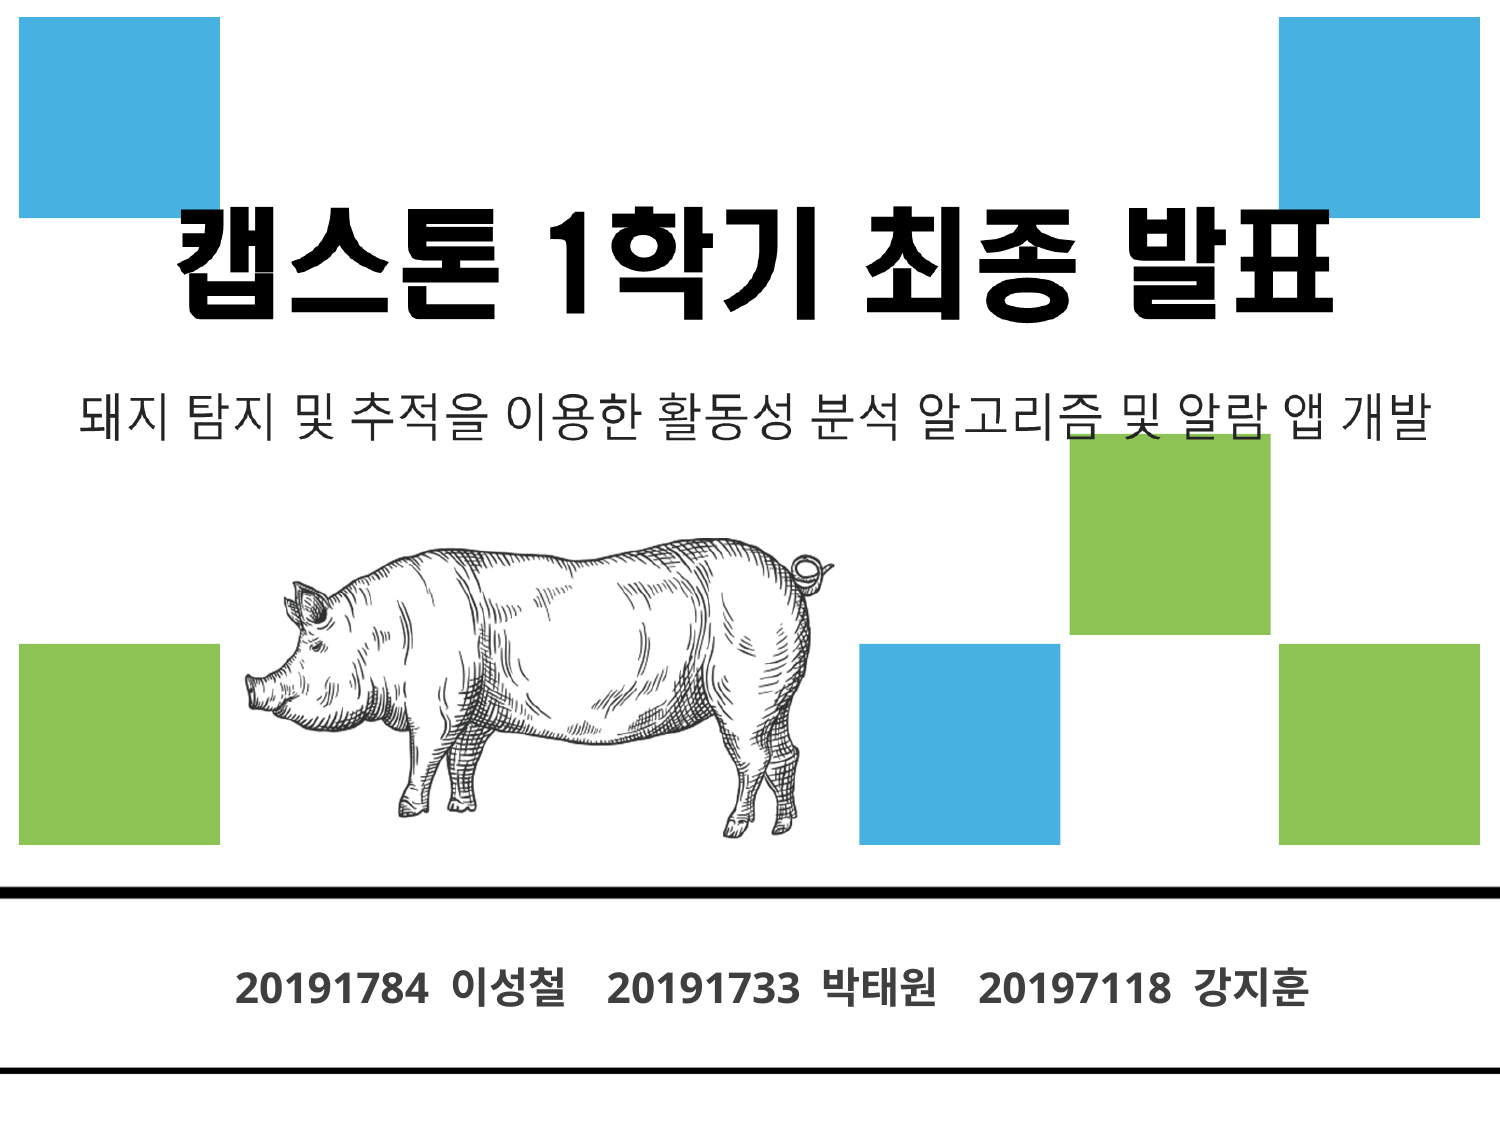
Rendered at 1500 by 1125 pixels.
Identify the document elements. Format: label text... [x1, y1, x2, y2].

title 20191784 이성철 20191733 박태원 20197118 강지훈 [220, 952, 1345, 1021]
text_box [18, 17, 220, 219]
picture [0, 869, 1500, 916]
text_box [1278, 17, 1480, 219]
text_box [18, 643, 220, 845]
text_box [1069, 487, 1271, 635]
text_box [1278, 643, 1480, 845]
picture [0, 1056, 1500, 1084]
text_box [859, 643, 1061, 845]
picture [48, 147, 1462, 478]
picture [244, 538, 835, 846]
